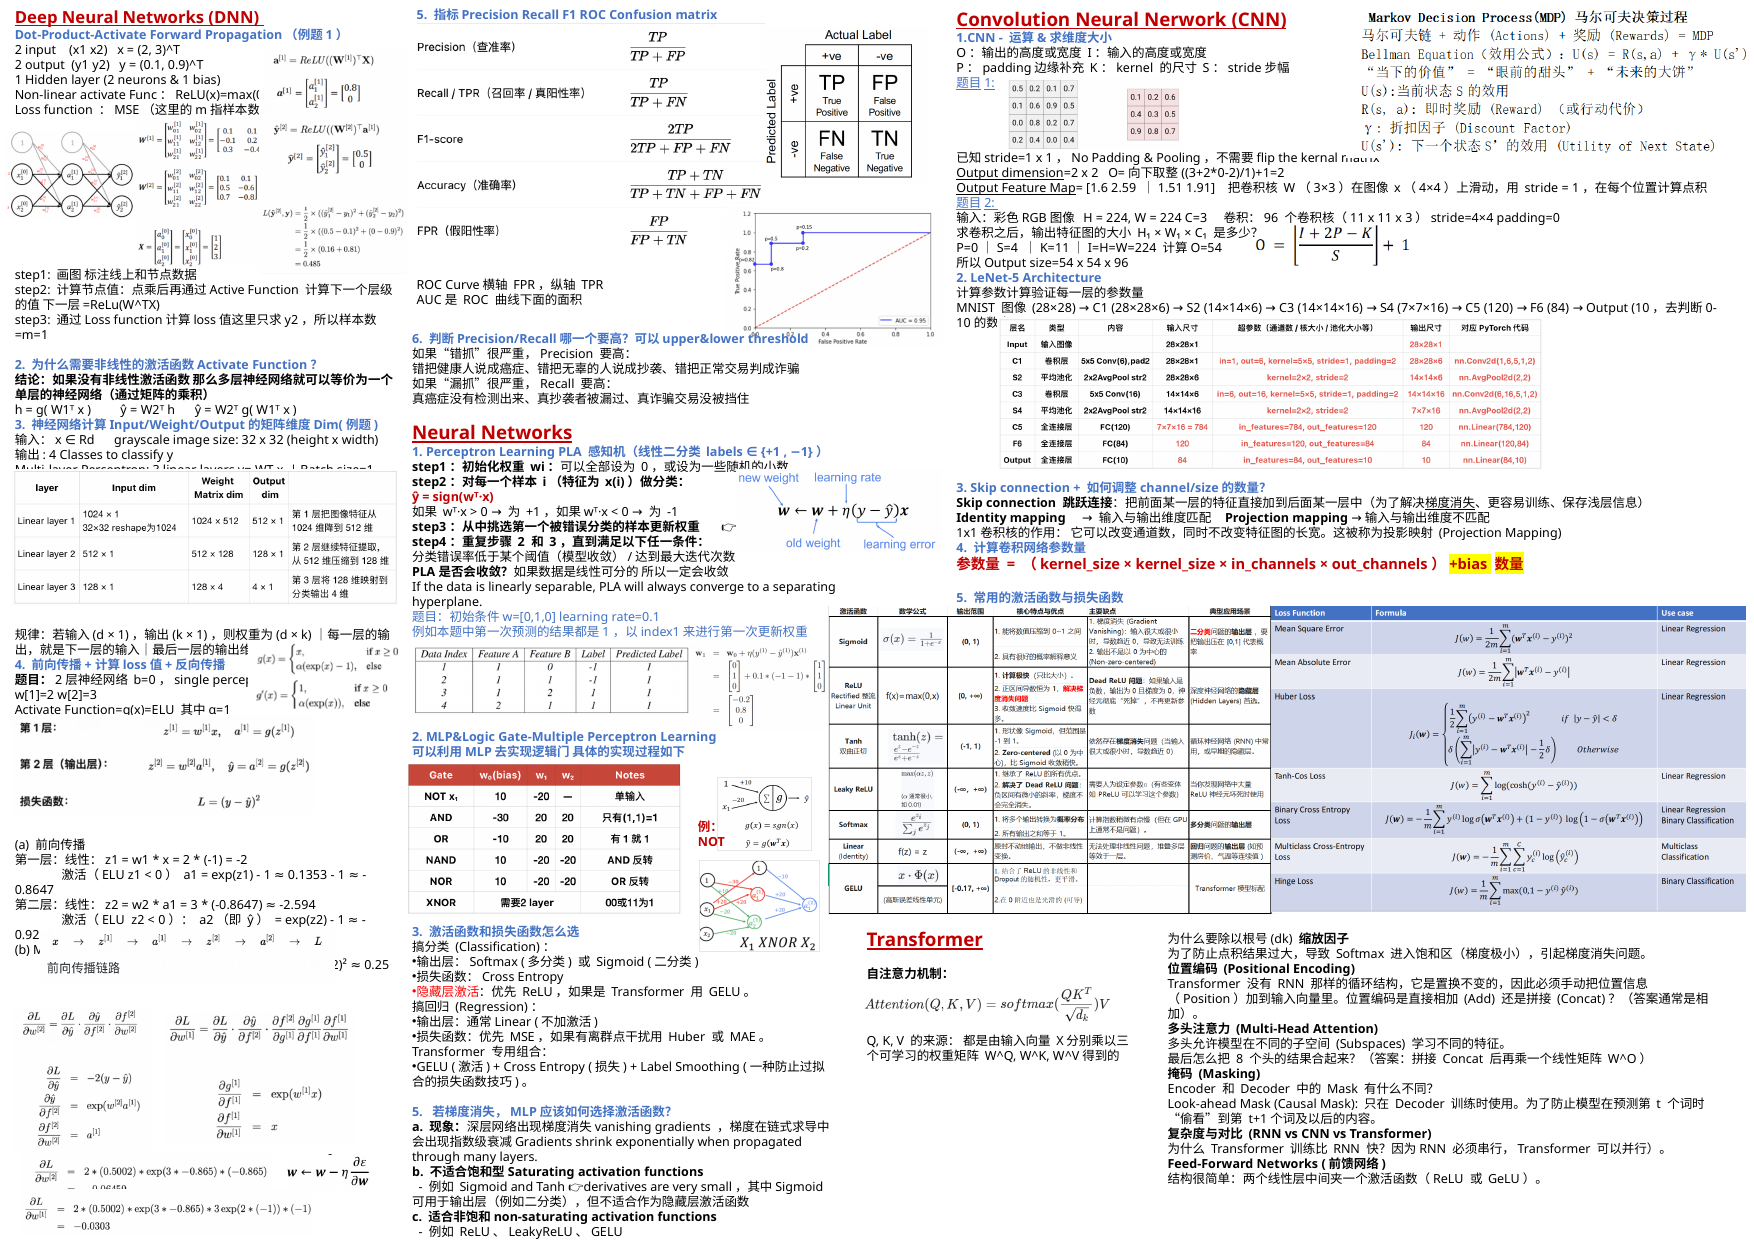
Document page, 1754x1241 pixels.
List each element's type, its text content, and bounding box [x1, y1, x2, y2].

picture [996, 316, 1544, 471]
picture [861, 980, 1113, 1026]
text_box Convolution Neural Nerwork (CNN) CNN - 运算&求维度大小 O：输出的高度或宽度 I：输入的高度或宽度 P：padding边缘补充 K：kernel 的尺寸 S：stride步幅 题目1: 已知stride=1 x 1，No Padding & Pooling，不需要flip the kernal matrix Output dimension=2 x 2 O=向下取整((3+2*0-2)/1)+1=2 Output Feature Map= [1.6 2.59 ｜1.51 1.91] 把卷积核 W（3×3）在图像 x（4×4）上滑动，用 stride = 1，在每个位置计算点积 题目2: 输入：彩色RGB图像 H = 224, W = 224 C=3 卷积：96 个卷积核（11 x 11 x 3）stride=4×4 padding=0 求卷积之后，输出特征图的大小 H₁ × W₁ × C₁ 是多少？ P=0｜S=4 ｜K=11｜I=H=W=224 计算O=54 所以Output size=54 x 54 x 96 2. LeNet-5 Architecture 计算参数计算验证每一层的参数量 MNIST 图像 (28×28) → C1 (28×28×6) → S2 (14×14×6) → C3 (14×14×16) → S4 (7×7×16) → C5 (120) → F6 (84) → Output (10，去判断0-10的数字) 3. Skip connection + 如何调整channel/size的数量？ Skip connection 跳跃连接：把前面某一层的特征直接加到后面某一层中（为了解决梯度消失、更容易训练、保存浅层信息） Identity mapping → 输入与输出维度匹配 Projection mapping →输入与输出维度不匹配 1x1卷积核的作用： 它可以改变通道数，同时不改变特征图的长宽。这被称为投影映射 (Projection Mapping) 4. 计算卷积网络参数量 参数量 = （kernel_size × kernel_size × in_channels × out_channels）+bias 数量 5. 常用的激活函数与损失函数 [941, 0, 1740, 606]
picture [412, 23, 943, 348]
picture [1346, 0, 1754, 159]
picture [248, 641, 407, 713]
picture [412, 606, 1746, 916]
text_box 5. 指标Precision Recall F1 ROC Confusion matrix ROC Curve横轴 FPR，纵轴 TPR AUC是 ROC 曲线下面的面积 [401, 0, 822, 242]
picture [5, 48, 407, 275]
picture [1007, 77, 1183, 151]
text_box Q, K, V 的来源： 都是由输入向量 X分别乘以三个可学习的权重矩阵 W^Q, W^K, W^V得到的 [851, 1025, 1152, 1071]
picture [699, 860, 821, 953]
text_box 为什么要除以根号(dk) 缩放因子 为了防止点积结果过大，导致 Softmax 进入饱和区（梯度极小），引起梯度消失问题。 位置编码 (Positional Encoding) Transformer 没有 RNN 那样的循环结构，它是置换不变的，因此必须手动把位置信息（Position）加到输入向量里。位置编码是直接相加 (Add) 还是拼接 (Concat)？（答案通常是相加）。 多头注意力 (Multi-Head Attention) 多头允许模型在不同的子空间 (Subspaces) 学习不同的特征。 最后怎么把 8 个头的结果合起来？（答案：拼接 Concat 后再乘一个线性矩阵 W^O） 掩码 (Masking) Encoder 和 Decoder 中的 Mask 有什么不同？ Look-ahead Mask (Causal Mask): 只在 Decoder 训练时使用。为了防止模型在预测第 t 个词时“偷看”到第 t+1个词及以后的内容。 复杂度与对比 (RNN vs CNN vs Transformer) 为什么 Transformer 训练比 RNN 快？因为RNN 必须串行，Transformer 可以并行）。 Feed-Forward Networks (前馈网络) 结构很简单：两个线性层中间夹一个激活函数（ReLU 或 GeLU）。 [1152, 923, 1738, 1209]
picture [1242, 217, 1419, 275]
picture [405, 762, 684, 915]
picture [12, 1007, 370, 1235]
picture [717, 776, 813, 852]
text_box 例： NOT [684, 811, 717, 843]
text_box Deep Neural Networks (DNN) Dot-Product-Activate Forward Propagation（例题1） 2 input (x1 x2) x = (2, 3)^T 2 output (y1 y2) y = (0.1, 0.9)^T 1 Hidden layer (2 neurons & 1 bias) Non-linear activate Func：ReLU(x)=max(0,x) Loss function ：MSE（这里的m指样本数量） step1: 画图 标注线上和节点数据 step2: 计算节点值：点乘后再通过Active Function 计算下一个层级的值 下一层=ReLu(W^TX) step3: 通过Loss function计算loss值这里只求y2，所以样本数=m=1 2. 为什么需要非线性的激活函数Activate Function？ 结论：如果没有非线性激活函数 那么多层神经网络就可以等价为一个单层的神经网络（通过矩阵的乘积） h = g( W1ᵀ x ) ŷ = W2ᵀ h ŷ = W2ᵀ g( W1ᵀ x ) 3. 神经网络计算Input/Weight/Output的矩阵维度Dim(例题) 输入：x ∈ Rd grayscale image size: 32 x 32 (height x width) 输出: 4 Classes to classify y Multi-layer Perceptron: 3 linear layers y= WT x, | Batch size=1 规律：若输入(d × 1)，输出(k × 1)，则权重为(d × k)｜每一层的输出，就是下一层的输入｜最后一层的输出维度必须等于类别数量 4. 前向传播+计算loss值+反向传播 题目：2层神经网络 b=0，single perceptron w[1]=2 w[2]=3 Activate Function=g(x)=ELU 其中α=1 输入x= -1 理想y = -1.4255 (a) 前向传播 第一层：线性：z1 = w1 * x = 2 * (-1) = -2 激活（ELU z1 < 0） a1 = exp(z1) - 1 ≈ 0.1353 - 1 ≈ -0.8647 第二层：线性：z2 = w2 * a1 = 3 * (-0.8647) ≈ -2.594 激活（ELU z2 < 0）： a2（即 ŷ） = exp(z2) - 1 ≈ -0.9253 (b) MSE 计算损失值 MSE = (y − ŷ)²=（-1.4255 + 0.9253)² ≈ (-0.5002)² ≈ 0.25 (c) 反向传播 [0, 0, 401, 242]
picture [12, 714, 314, 814]
text_box 6. 判断Precision/Recall哪一个要高？可以upper&lower threshold 如果“错抓”很严重，Precision 要高： 错把健康人说成癌症、错把无辜的人说成抄袭、错把正常交易判成诈骗 如果“漏抓”很严重，Recall 要高： 真癌症没有检测出来、真抄袭者被漏过、真诈骗交易没被挡住 Neural Networks 1. Perceptron Learning PLA 感知机（线性二分类 labels ∈ {+1 , −1}） step1：初始化权重 wi：可以全部设为 0，或设为一些随机的小数 step2：对每一个样本 i（特征为 x(i)）做分类： ŷ = sign(wᵀ·x) 如果 wᵀ·x > 0 → 为 +1，如果wᵀ·x < 0 → 为 -1 step3：从中挑选第一个被错误分类的样本更新权重 👉 step4：重复步骤 2 和 3，直到满足以下任一条件： 分类错误率低于某个阈值（模型收敛）/达到最大迭代次数 PLA是否会收敛？如果数据是线性可分的 所以一定会收敛 If the data is linearly separable, PLA will always converge to a separating hyperplane. 题目：初始条件w=[0,1,0] learning rate=0.1 例如本题中第一次预测的结果都是1，以index1来进行第一次更新权重 2. MLP&Logic Gate-Multiple Perceptron Learning 可以利用MLP去实现逻辑门 具体的实现过程如下 3. 激活函数和损失函数怎么选 搞分类 (Classification)： 输出层：Softmax (多分类) 或 Sigmoid (二分类) 损失函数：Cross Entropy 隐藏层激活：优先 ReLU，如果是 Transformer 用 GELU。 搞回归 (Regression)： 输出层：通常Linear (不加激活) 损失函数：优先 MSE，如果有离群点干扰用 Huber 或 MAE。 Transformer 专用组合： GELU (激活) + Cross Entropy (损失) + Label Smoothing (一种防止过拟合的损失函数技巧)。 5. 若梯度消失，MLP应该如何选择激活函数？ a. 现象：深层网络出现梯度消失vanishing gradients ，梯度在链式求导中会出现指数级衰减Gradients shrink exponentially when propagated through many layers. b. 不适合饱和型Saturating activation functions - 例如 Sigmoid and Tanh 👉derivatives are very small，其中Sigmoid 可用于输出层（例如二分类），但不适合作为隐藏层激活函数 c. 适合非饱和non-saturating activation functions - 例如 ReLU、LeakyReLU、GELU [397, 323, 852, 781]
text_box 5. 指标Precision Recall F1 ROC Confusion matrix ROC Curve横轴 FPR，纵轴 TPR AUC是 ROC 曲线下面的面积 [401, 244, 725, 323]
picture [735, 469, 943, 553]
picture [165, 1011, 356, 1144]
picture [39, 929, 336, 982]
text_box Deep Neural Networks (DNN) Dot-Product-Activate Forward Propagation（例题1） 2 input (x1 x2) x = (2, 3)^T 2 output (y1 y2) y = (0.1, 0.9)^T 1 Hidden layer (2 neurons & 1 bias) Non-linear activate Func：ReLU(x)=max(0,x) Loss function ：MSE（这里的m指样本数量） step1: 画图 标注线上和节点数据 step2: 计算节点值：点乘后再通过Active Function 计算下一个层级的值 下一层=ReLu(W^TX) step3: 通过Loss function计算loss值这里只求y2，所以样本数=m=1 2. 为什么需要非线性的激活函数Activate Function？ 结论：如果没有非线性激活函数 那么多层神经网络就可以等价为一个单层的神经网络（通过矩阵的乘积） h = g( W1ᵀ x ) ŷ = W2ᵀ h ŷ = W2ᵀ g( W1ᵀ x ) 3. 神经网络计算Input/Weight/Output的矩阵维度Dim(例题) 输入：x ∈ Rd grayscale image size: 32 x 32 (height x width) 输出: 4 Classes to classify y Multi-layer Perceptron: 3 linear layers y= WT x, | Batch size=1 规律：若输入(d × 1)，输出(k × 1)，则权重为(d × k)｜每一层的输出，就是下一层的输入｜最后一层的输出维度必须等于类别数量 4. 前向传播+计算loss值+反向传播 题目：2层神经网络 b=0，single perceptron w[1]=2 w[2]=3 Activate Function=g(x)=ELU 其中α=1 输入x= -1 理想y = -1.4255 (a) 前向传播 第一层：线性：z1 = w1 * x = 2 * (-1) = -2 激活（ELU z1 < 0） a1 = exp(z1) - 1 ≈ 0.1353 - 1 ≈ -0.8647 第二层：线性：z2 = w2 * a1 = 3 * (-0.8647) ≈ -2.594 激活（ELU z2 < 0）： a2（即 ŷ） = exp(z2) - 1 ≈ -0.9253 (b) MSE 计算损失值 MSE = (y − ŷ)²=（-1.4255 + 0.9253)² ≈ (-0.5002)² ≈ 0.25 (c) 反向传播 [0, 244, 414, 1047]
picture [12, 469, 398, 607]
text_box Transformer 自注意力机制： [851, 920, 1139, 988]
